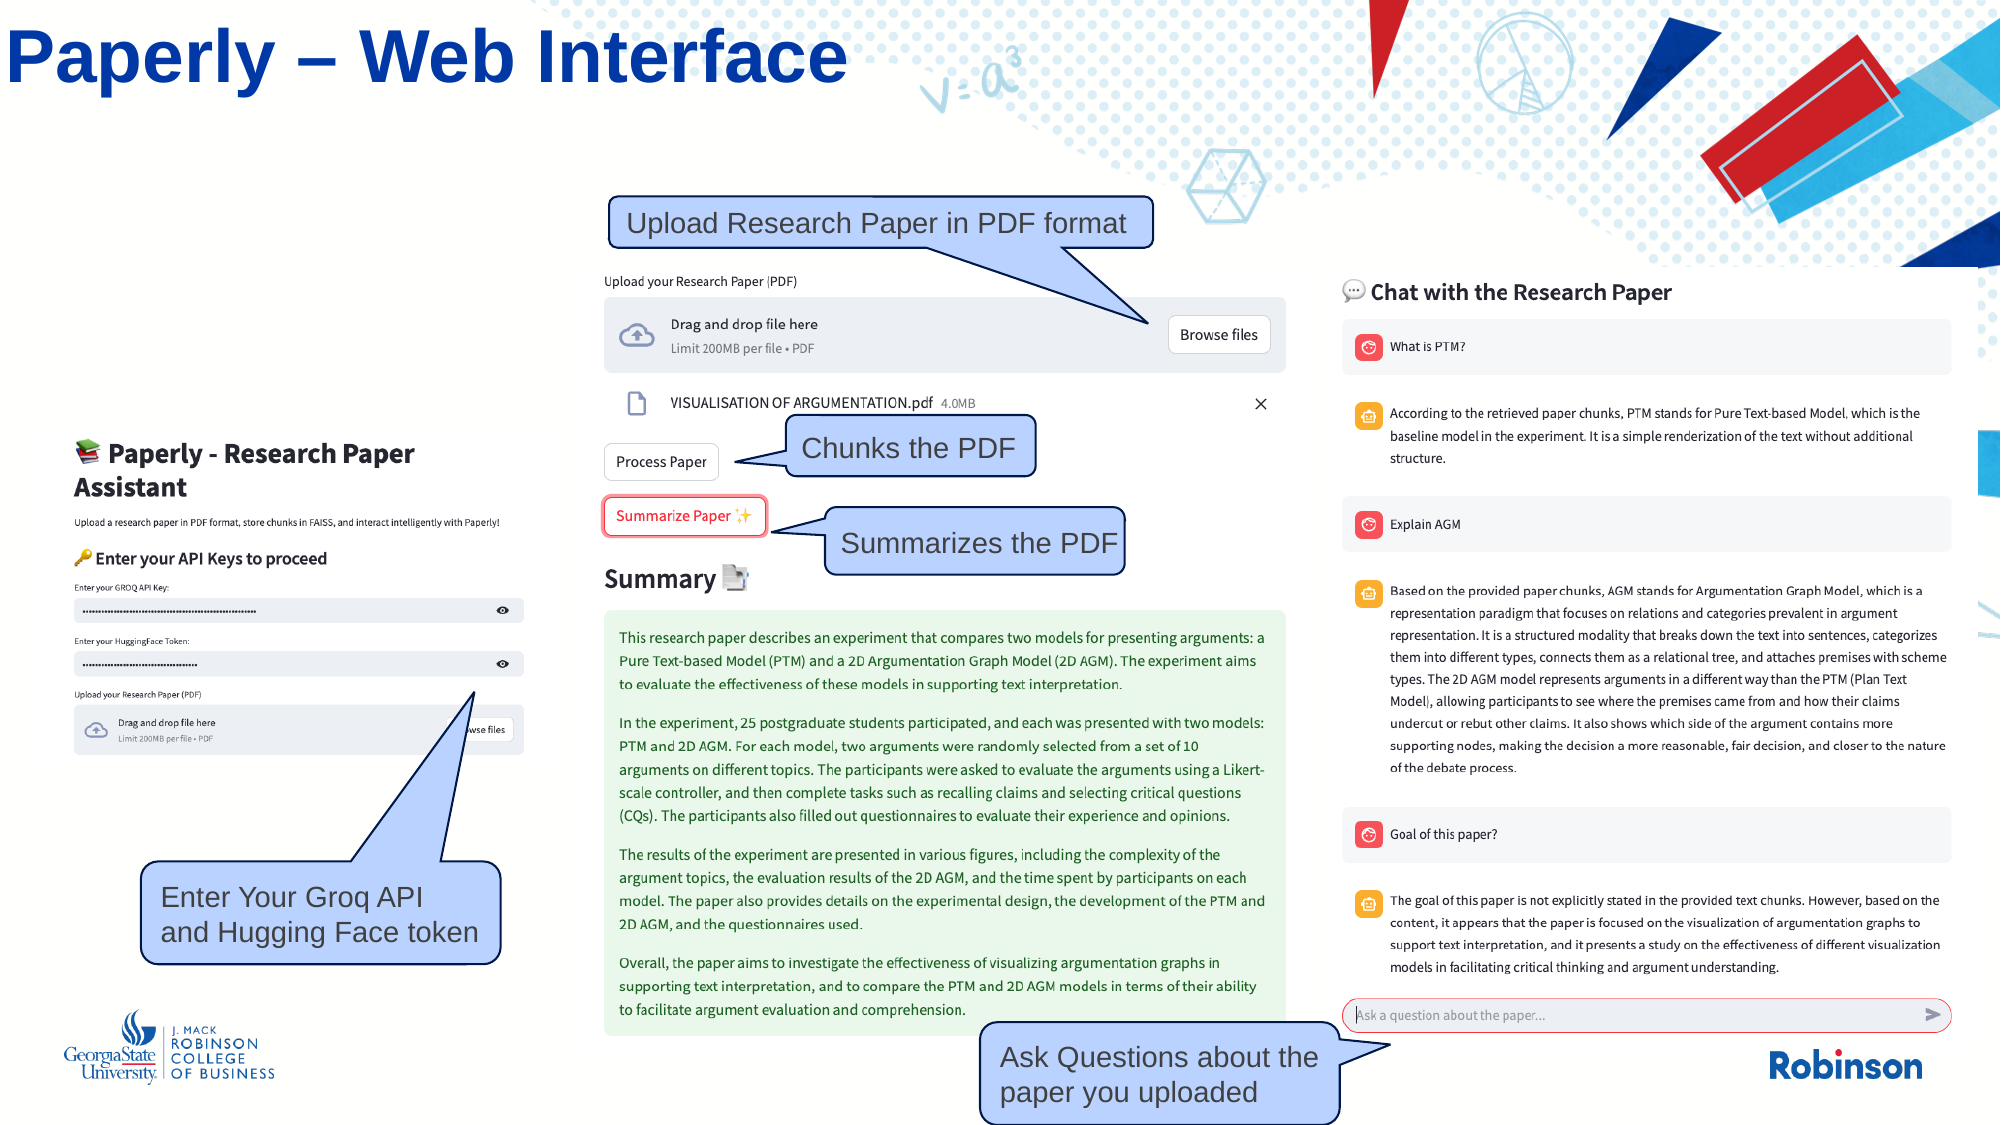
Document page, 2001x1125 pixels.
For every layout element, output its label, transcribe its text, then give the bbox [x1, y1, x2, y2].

picture [0, 0, 2000, 1125]
text_box Enter Your Groq API and Hugging Face token [139, 761, 502, 966]
text_box Ask Questions about the paper you uploaded [978, 1021, 1383, 1125]
text_box Upload Research Paper in PDF format [607, 195, 1155, 267]
title Paperly – Web Interface [5, 17, 1881, 99]
